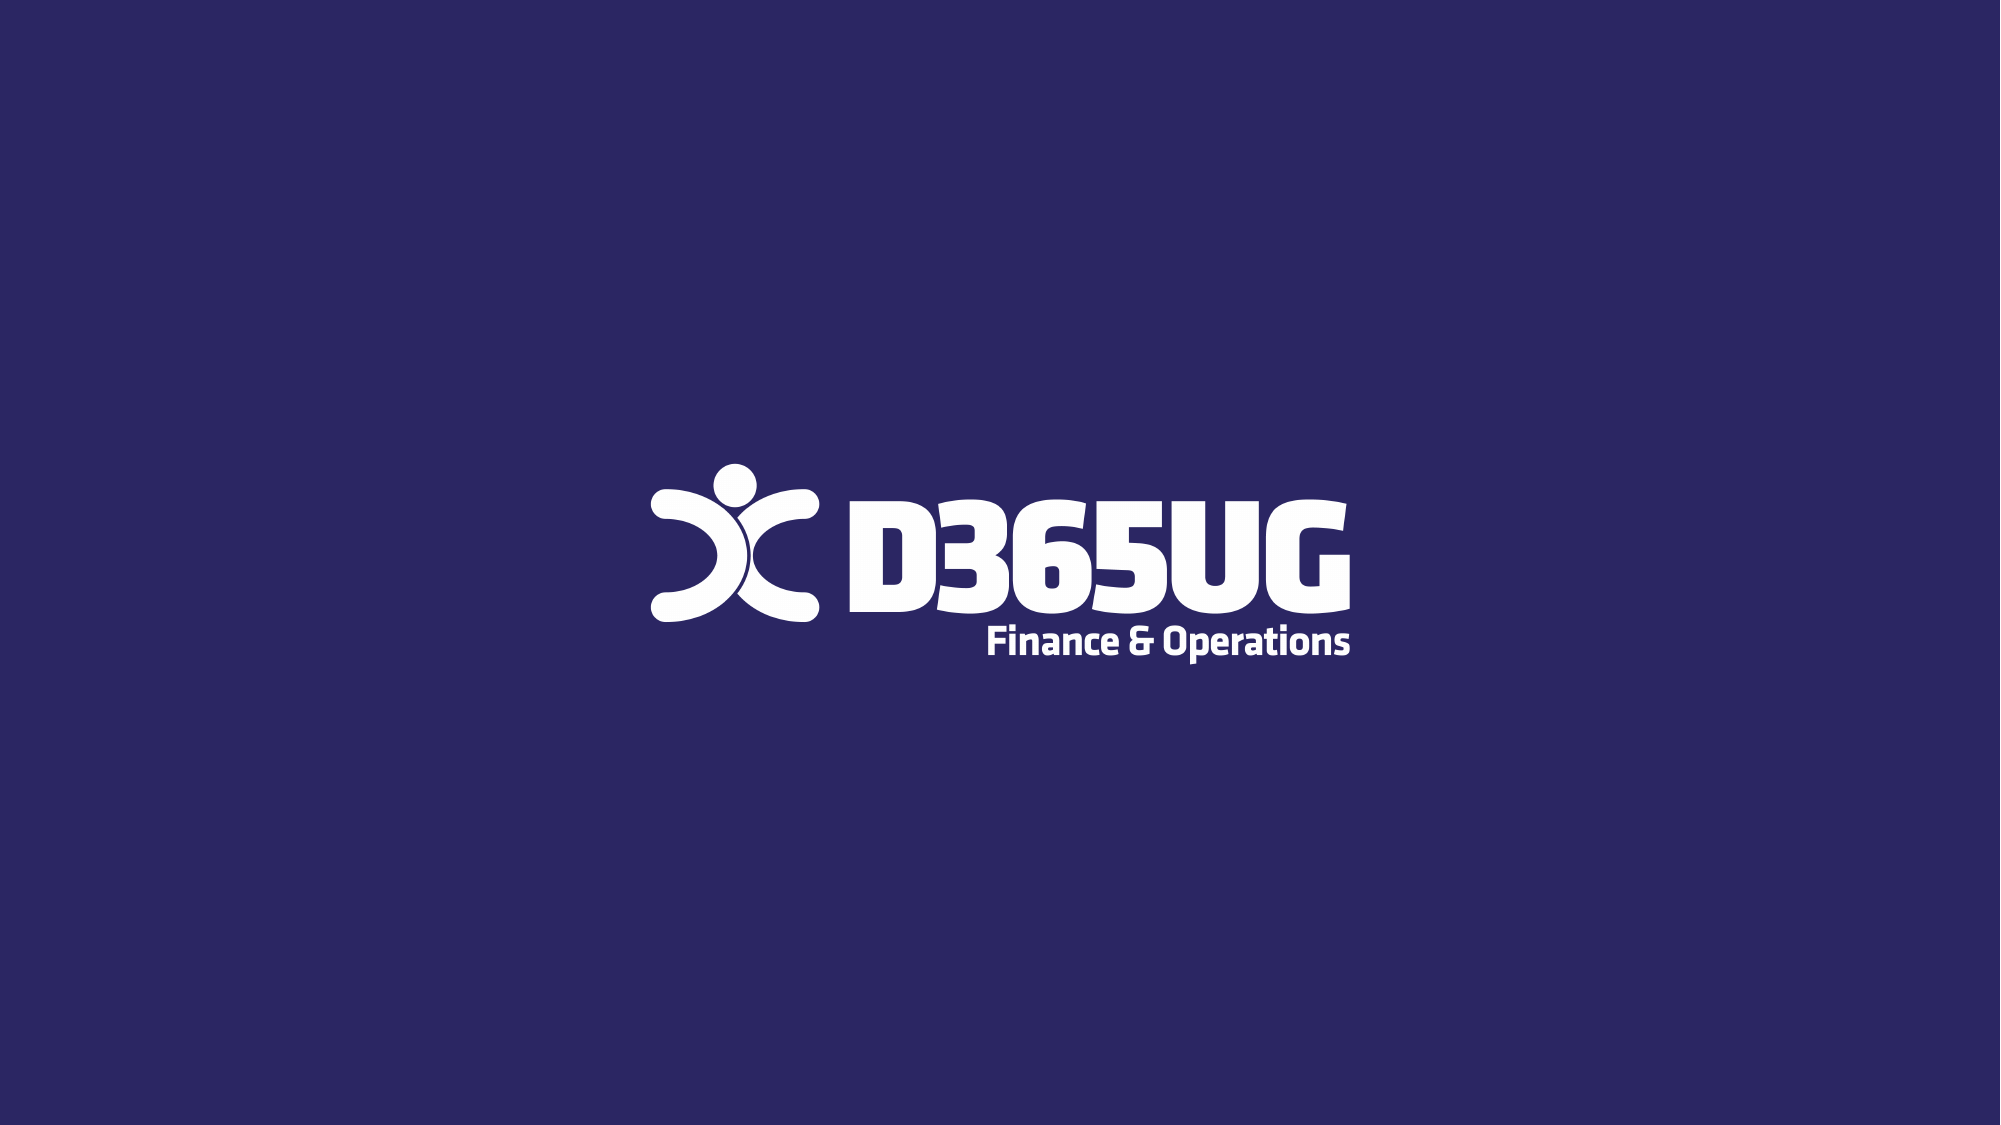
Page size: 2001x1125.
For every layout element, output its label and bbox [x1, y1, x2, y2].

picture [589, 398, 1411, 727]
